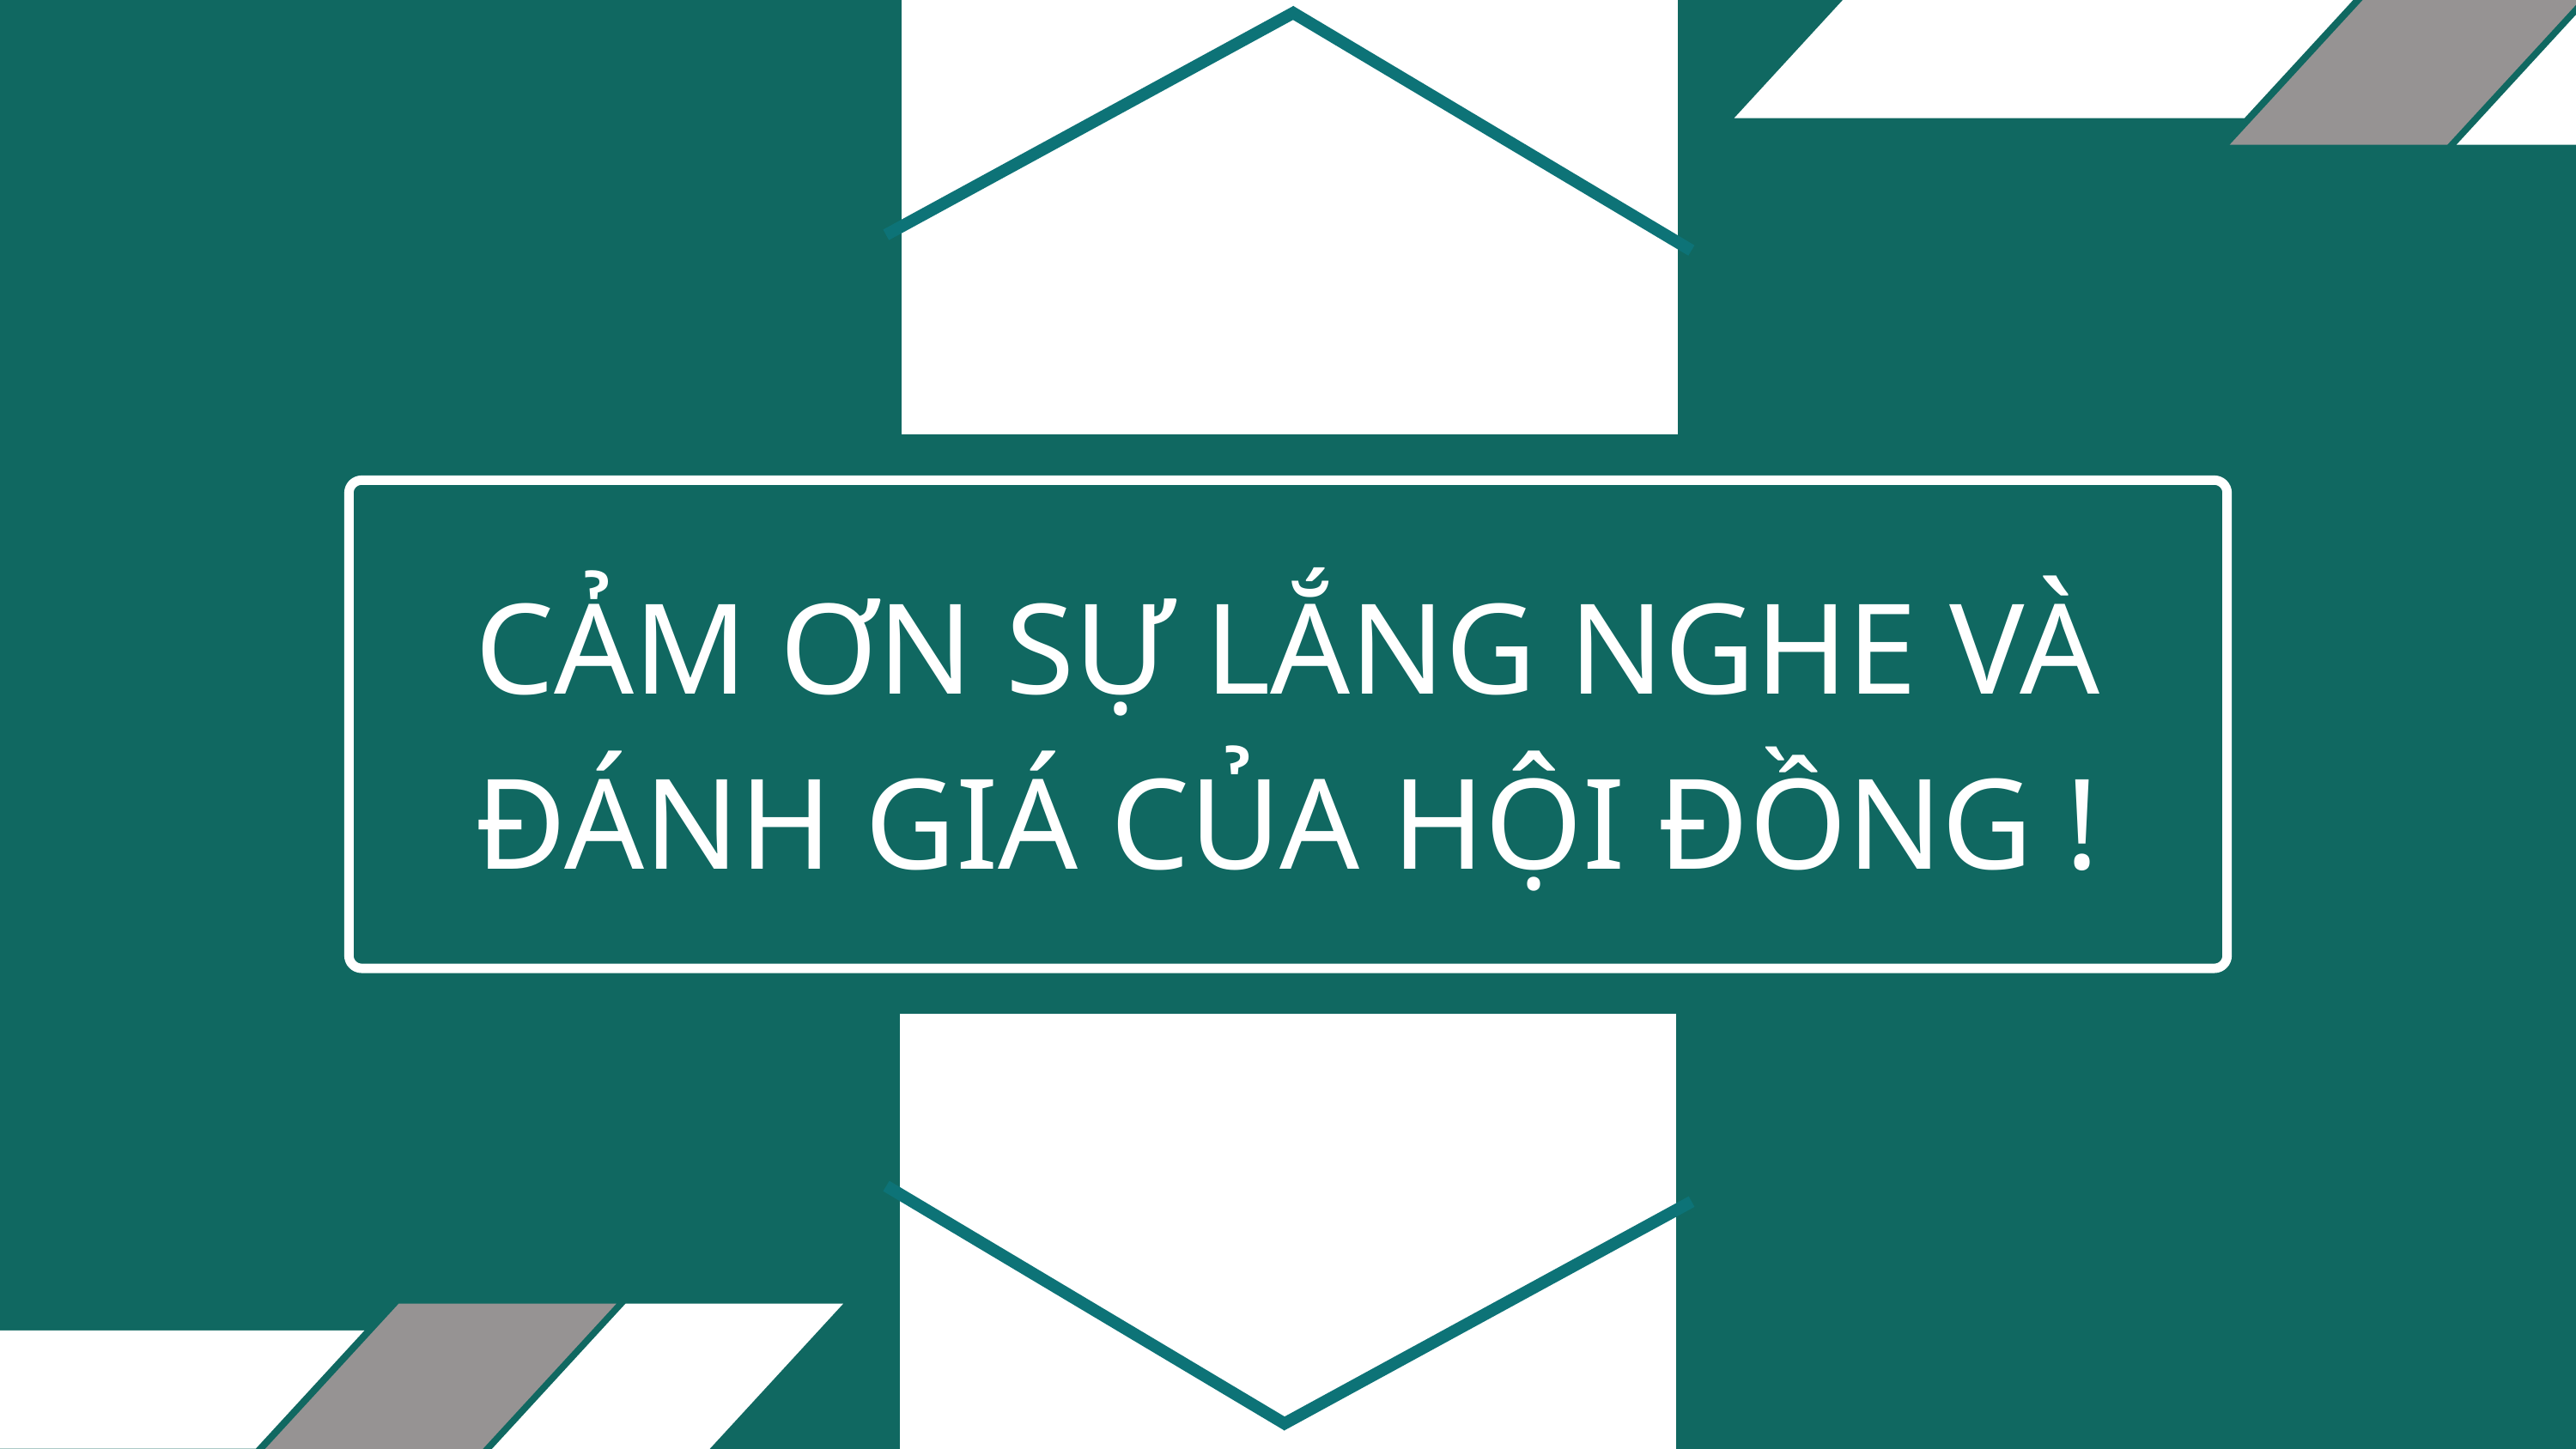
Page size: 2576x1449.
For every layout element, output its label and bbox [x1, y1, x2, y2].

text_box [240, 1303, 466, 1449]
text_box [1047, 0, 1533, 479]
text_box [1045, 979, 1531, 1449]
text_box [0, 1330, 236, 1449]
text_box [349, 480, 2227, 969]
text_box [467, 1303, 844, 1449]
text_box [2456, 0, 2576, 145]
text_box [1734, 0, 2225, 118]
text_box [2229, 0, 2451, 145]
